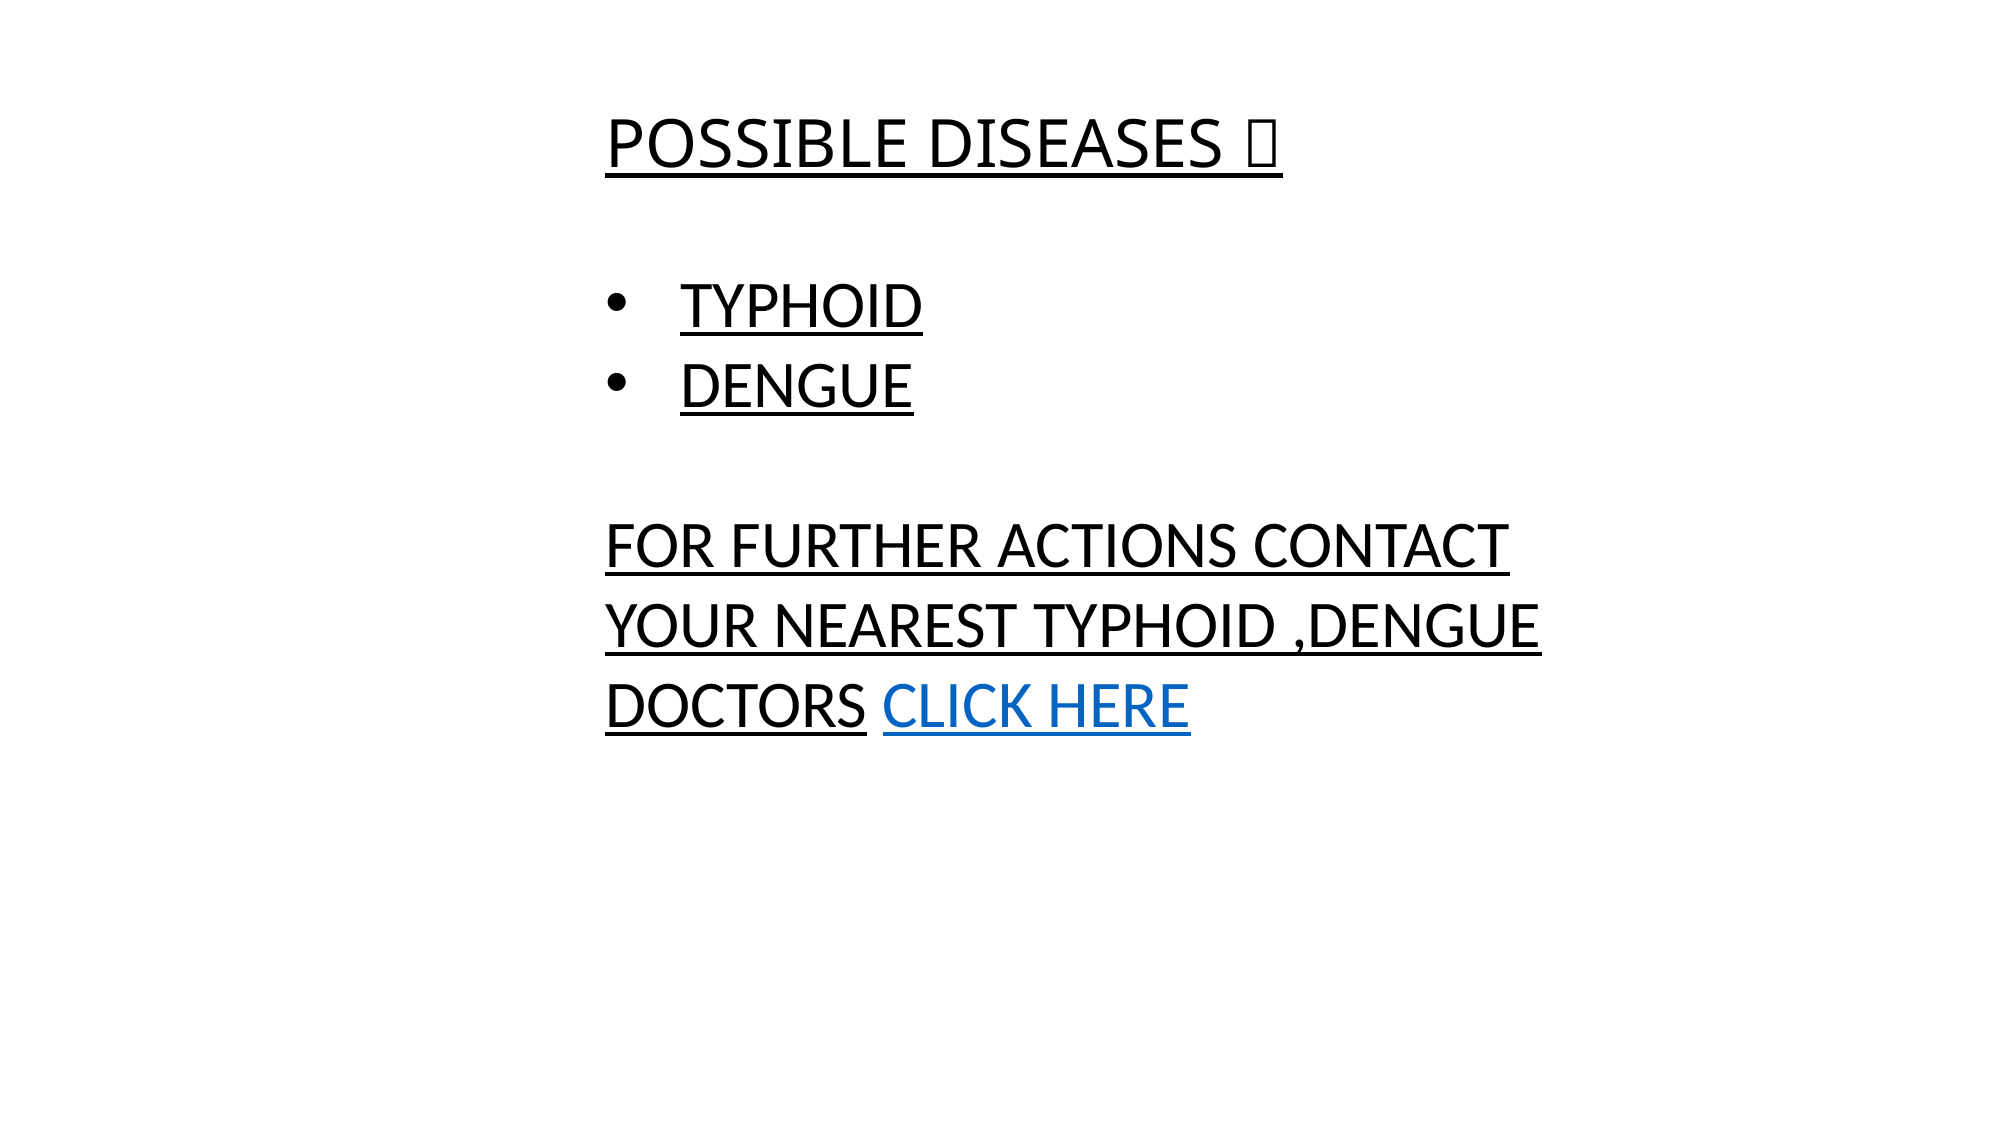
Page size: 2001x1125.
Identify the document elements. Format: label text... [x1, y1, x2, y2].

text_box POSSIBLE DISEASES  TYPHOID DENGUE FOR FURTHER ACTIONS CONTACT YOUR NEAREST TYPHOID ,DENGUE DOCTORS CLICK HERE [590, 93, 1557, 1068]
